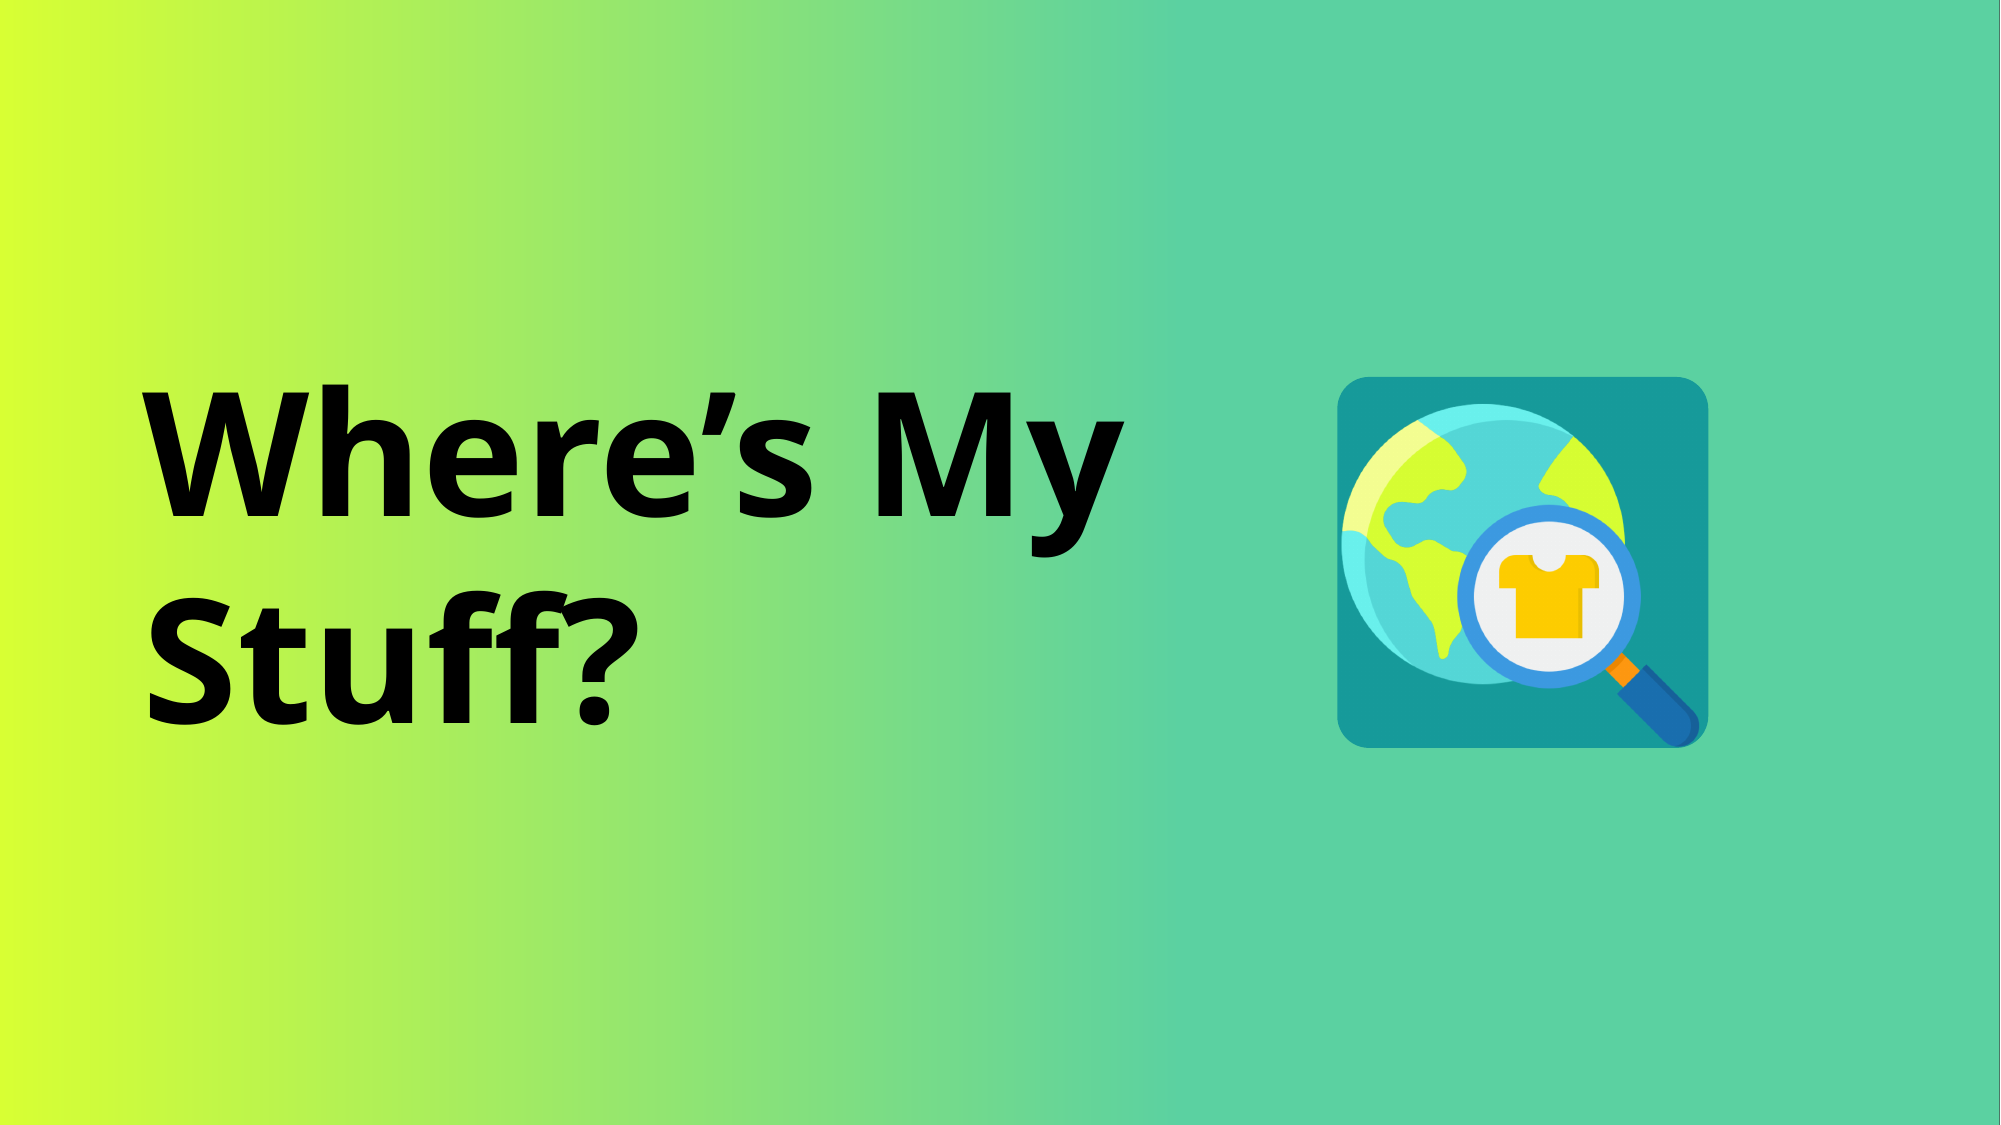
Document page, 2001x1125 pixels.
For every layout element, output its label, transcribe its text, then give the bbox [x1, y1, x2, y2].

text_box Where’s My Stuff? [127, 406, 1192, 815]
picture [1337, 376, 1709, 748]
text_box [0, 0, 2000, 1125]
